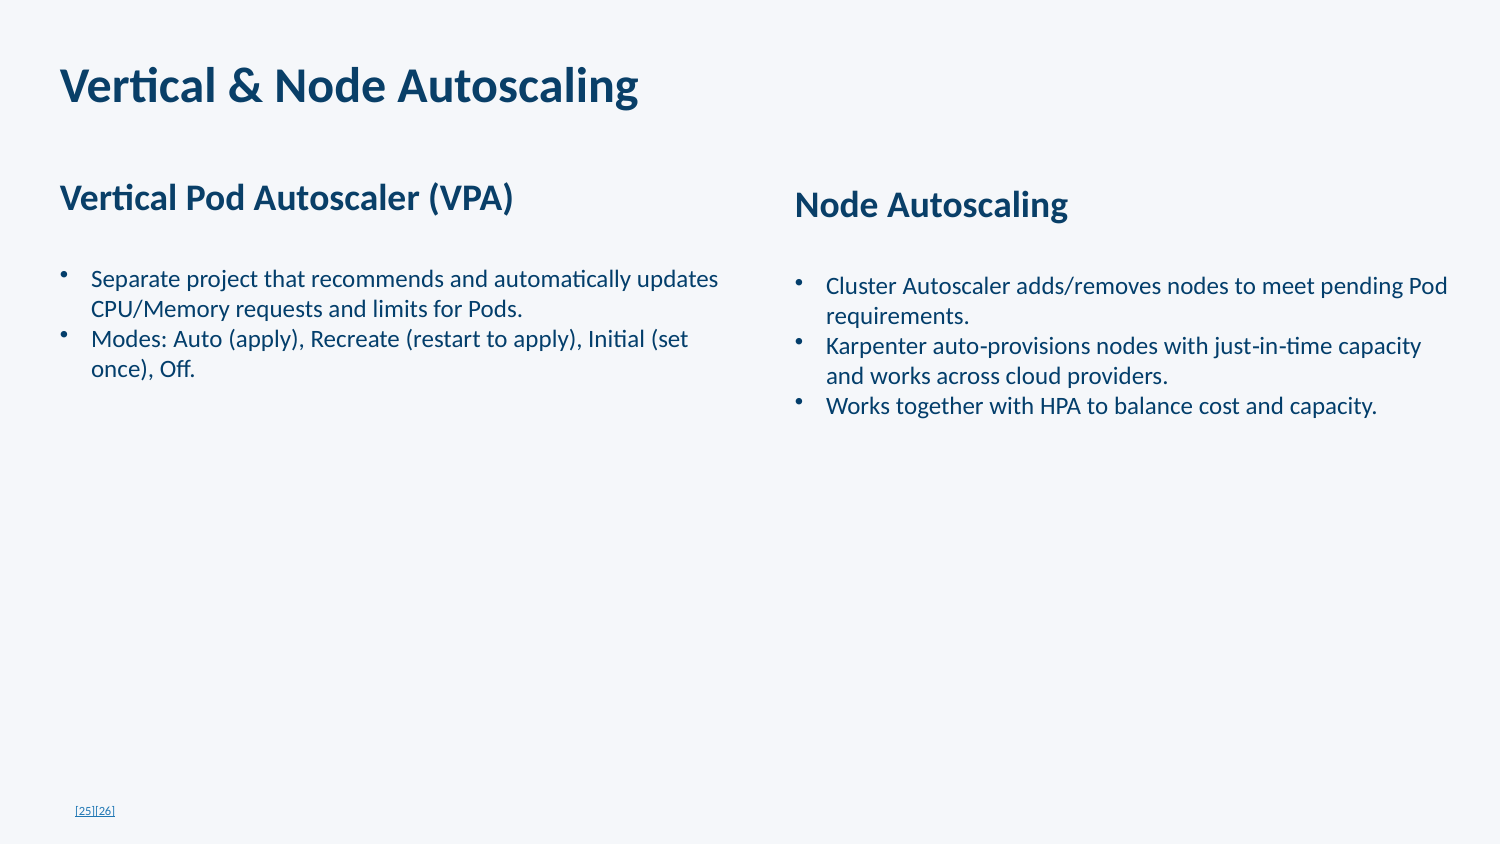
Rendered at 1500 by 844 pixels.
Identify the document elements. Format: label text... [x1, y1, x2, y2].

text_box [25][26] [74, 798, 1425, 822]
text_box Vertical & Node Autoscaling [44, 37, 1455, 128]
text_box Node Autoscaling Cluster Autoscaler adds/removes nodes to meet pending Pod requirements. Karpenter auto‑provisions nodes with just‑in‑time capacity and works across cloud providers. Works together with HPA to balance cost and capacity. [779, 149, 1470, 450]
text_box Vertical Pod Autoscaler (VPA) Separate project that recommends and automatically updates CPU/Memory requests and limits for Pods. Modes: Auto (apply), Recreate (restart to apply), Initial (set once), Off. [44, 149, 765, 405]
